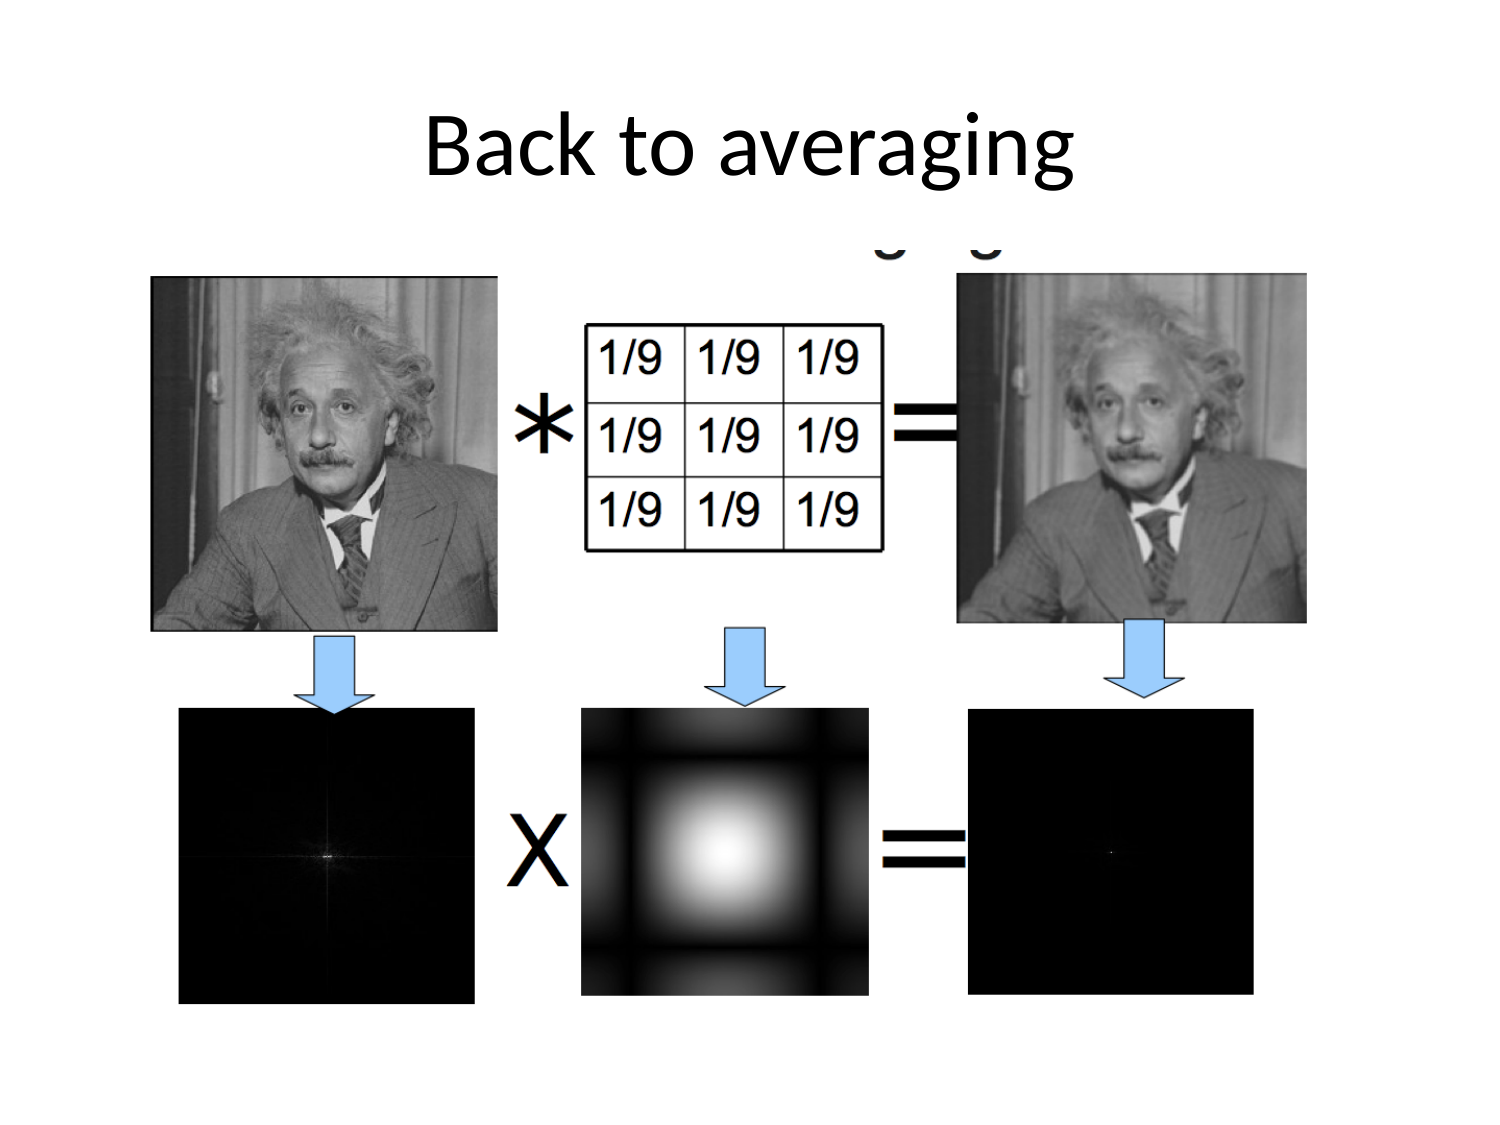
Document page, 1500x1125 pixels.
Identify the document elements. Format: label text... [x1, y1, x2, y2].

picture [139, 250, 1359, 1074]
title Back to averaging [75, 45, 1425, 233]
